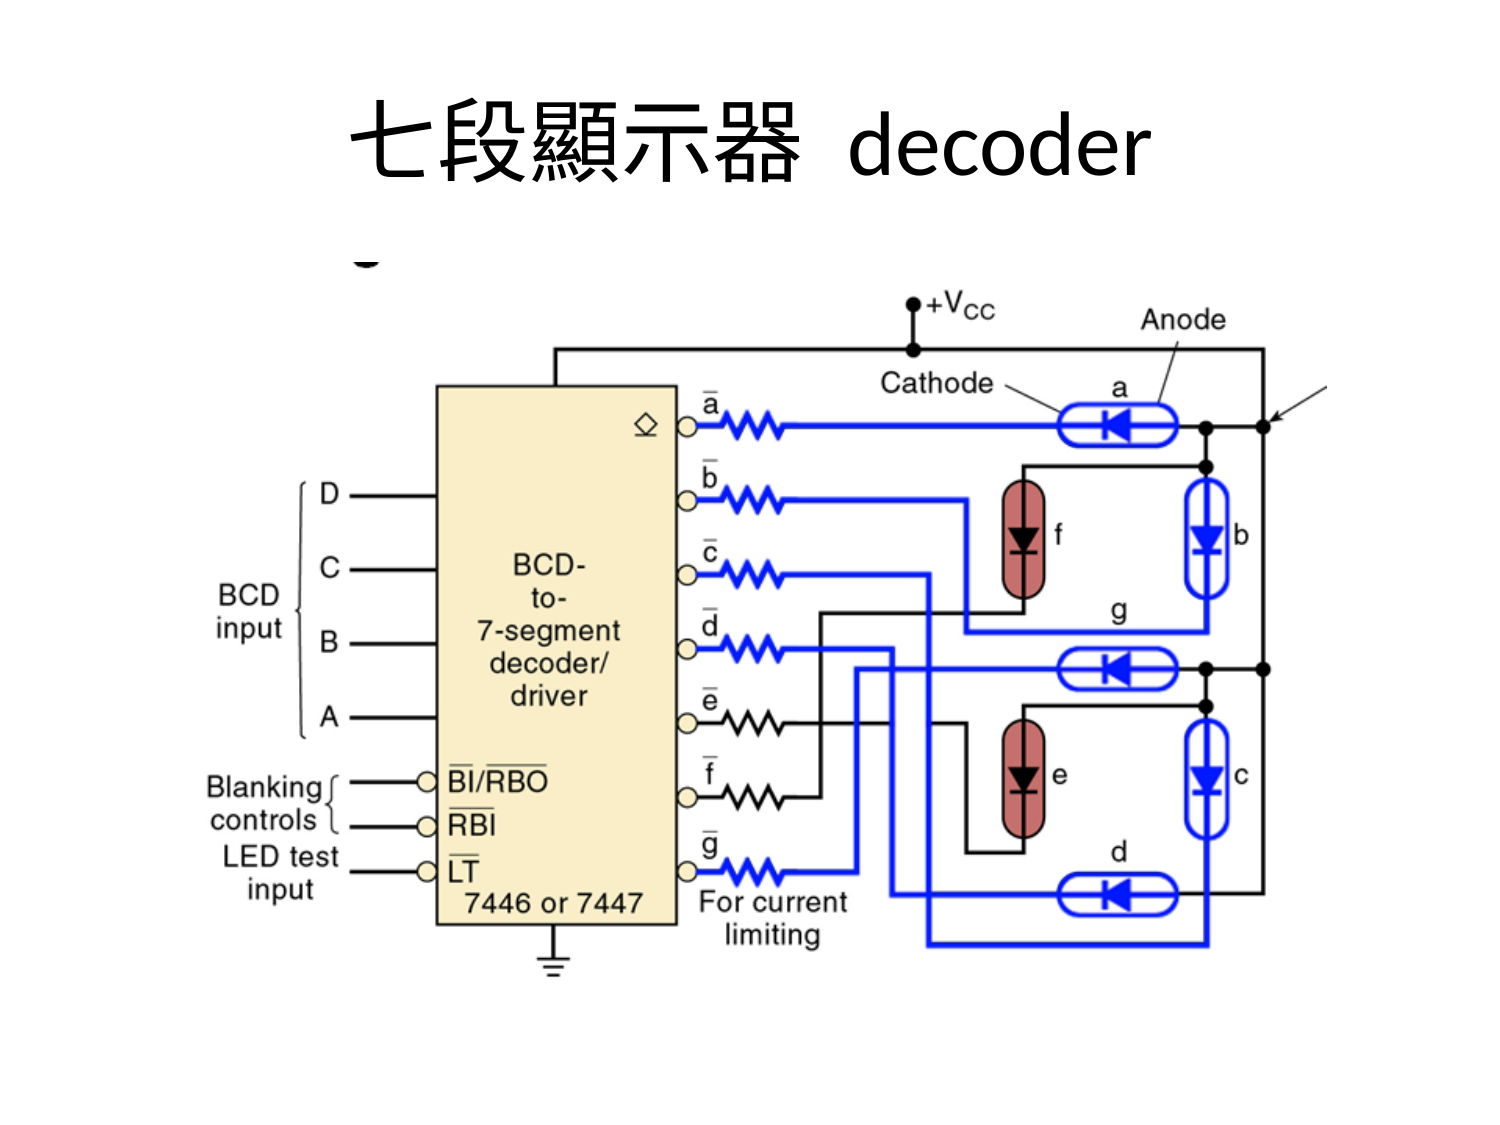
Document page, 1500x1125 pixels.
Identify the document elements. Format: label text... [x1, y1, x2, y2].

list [173, 262, 1327, 1005]
title 七段顯示器 decoder [75, 45, 1425, 233]
